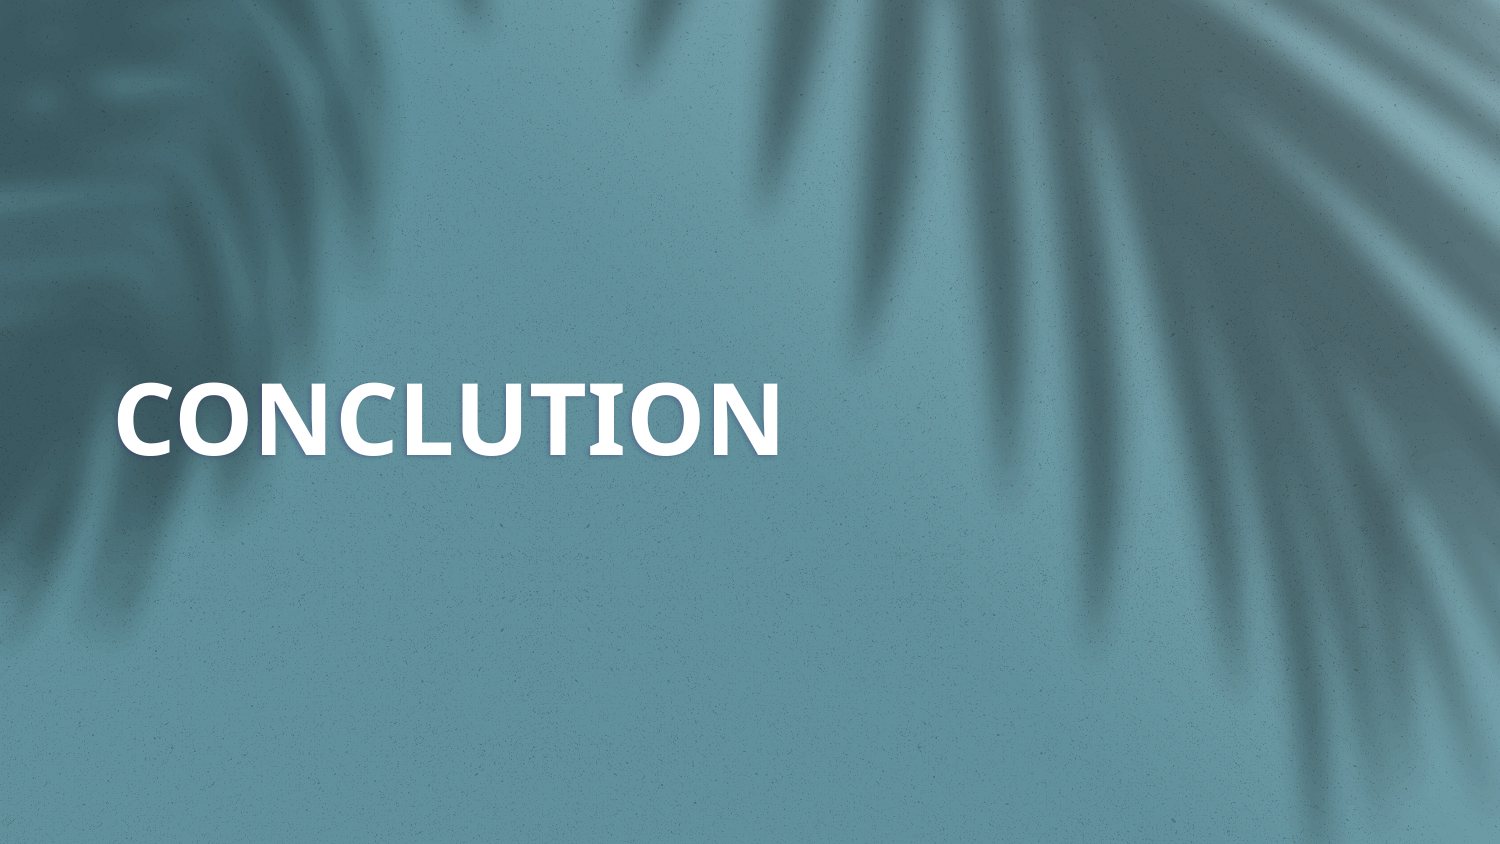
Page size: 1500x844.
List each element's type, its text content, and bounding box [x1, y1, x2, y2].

picture [0, 0, 1500, 844]
title CONCLUTION [112, 284, 1026, 475]
